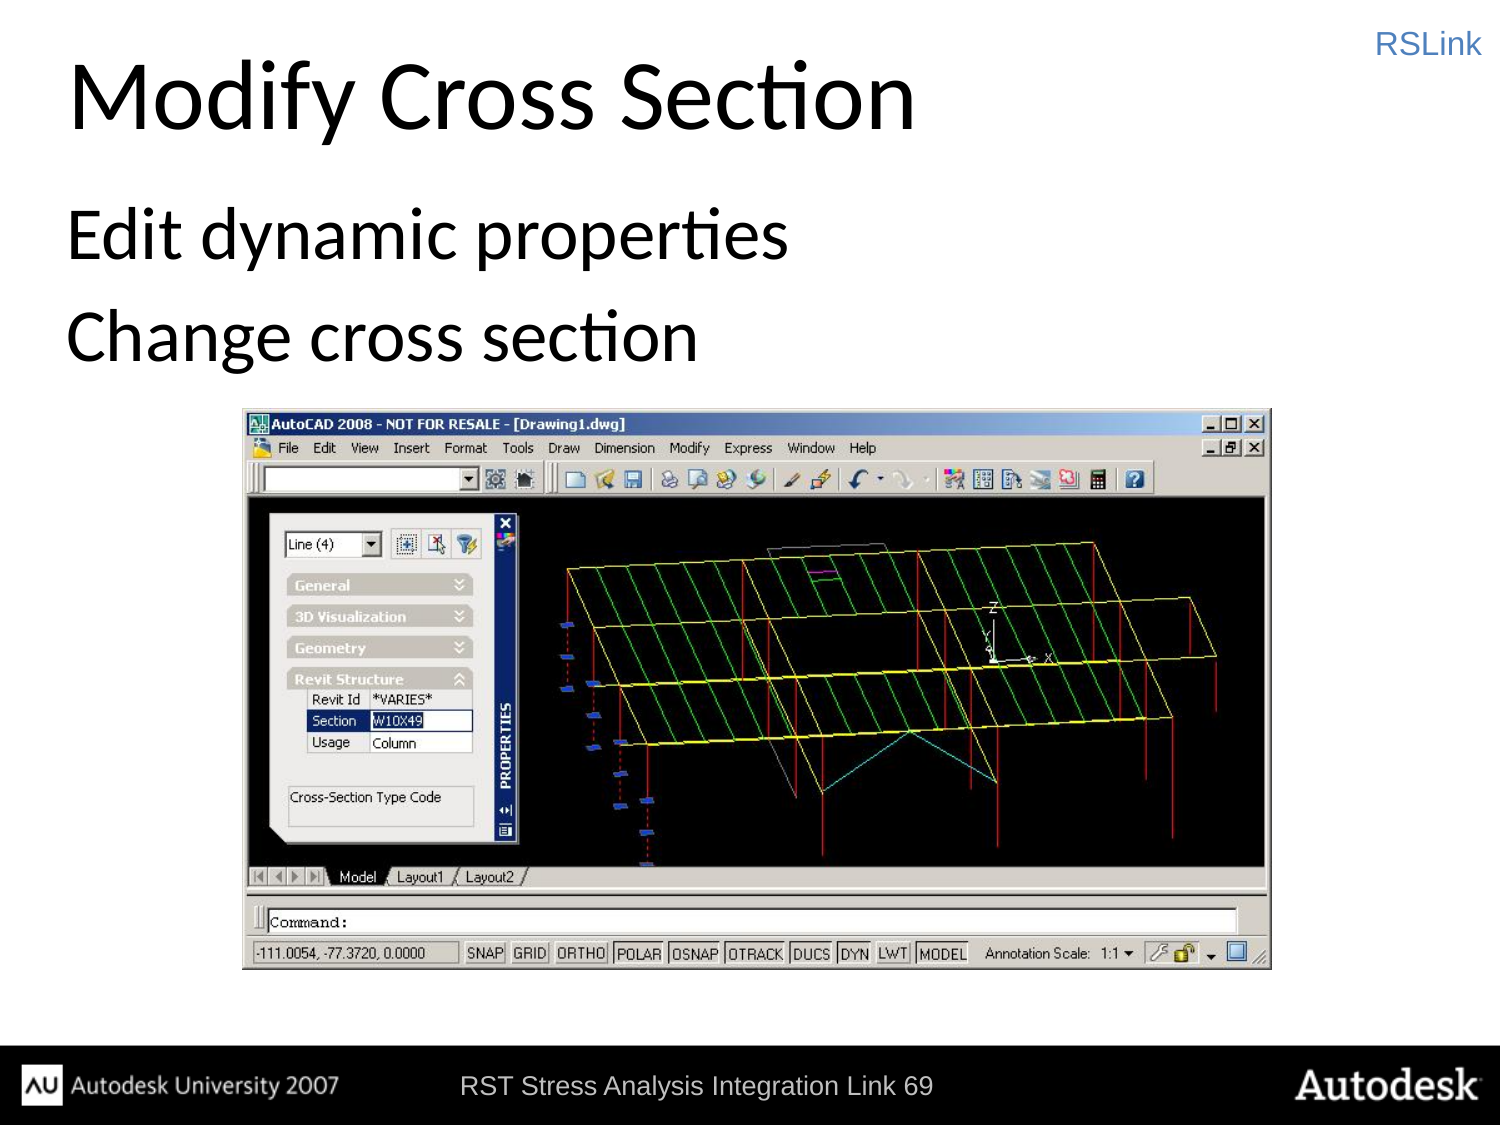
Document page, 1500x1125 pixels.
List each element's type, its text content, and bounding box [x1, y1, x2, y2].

title Modify Cross Section [52, 22, 1483, 185]
list Edit dynamic properties Change cross section [51, 176, 1420, 1024]
text_box RSLink [1151, 22, 1483, 63]
picture [0, 0, 1500, 1125]
